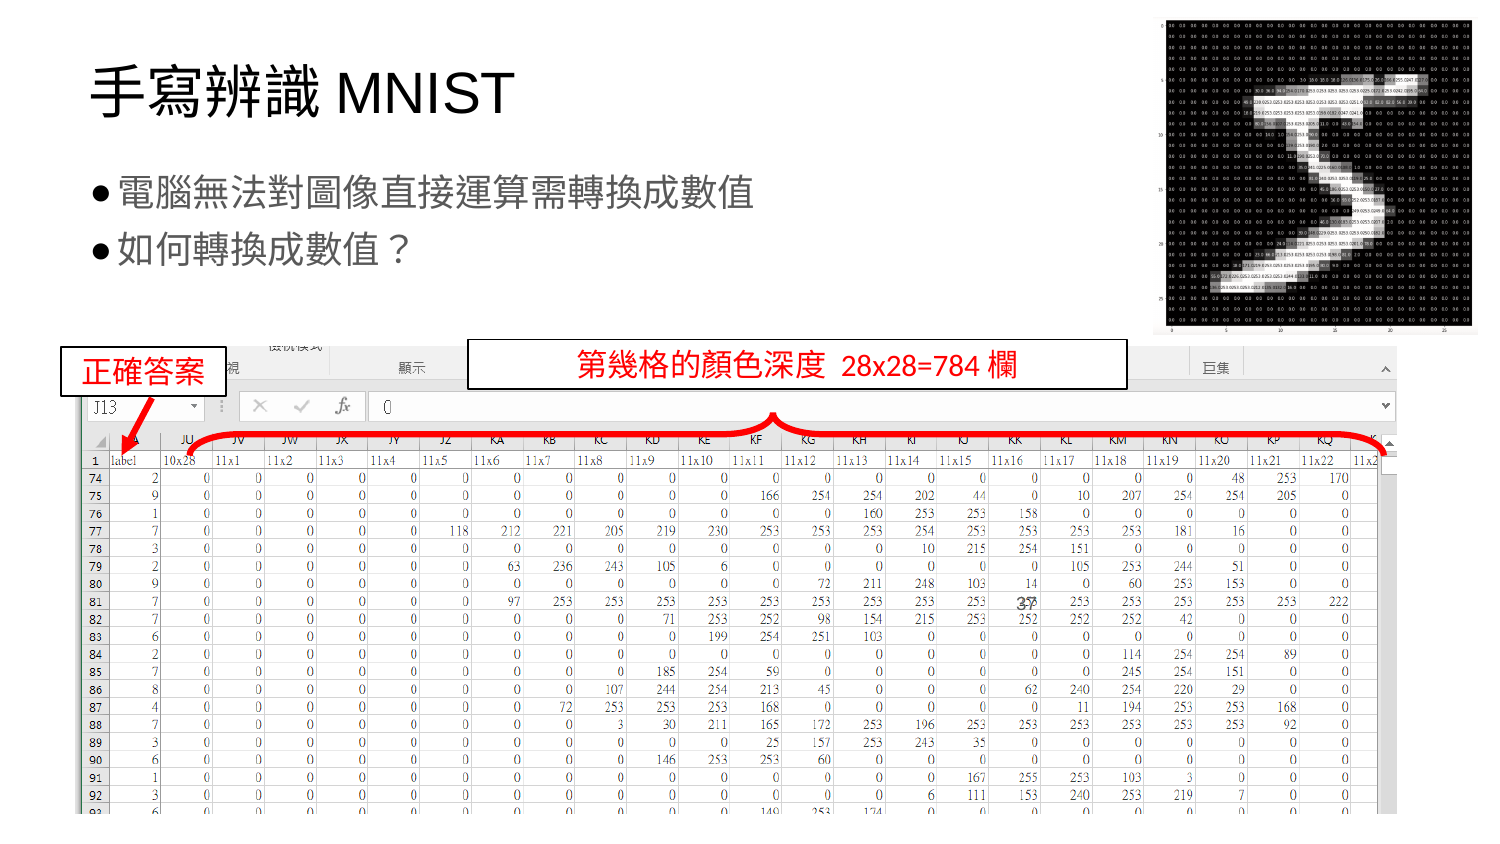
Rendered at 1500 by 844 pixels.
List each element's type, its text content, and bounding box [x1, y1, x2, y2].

picture [1153, 16, 1478, 336]
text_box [121, 397, 153, 456]
picture [74, 346, 1398, 814]
text_box 正確答案 [61, 346, 73, 397]
text_box 第幾格的顏色深度 28x28=784欄 [468, 339, 1128, 345]
list 電腦無法對圖像直接運算需轉換成數值 如何轉換成數值？ [77, 168, 1048, 345]
title 手寫辨識MNIST [77, 33, 1048, 157]
